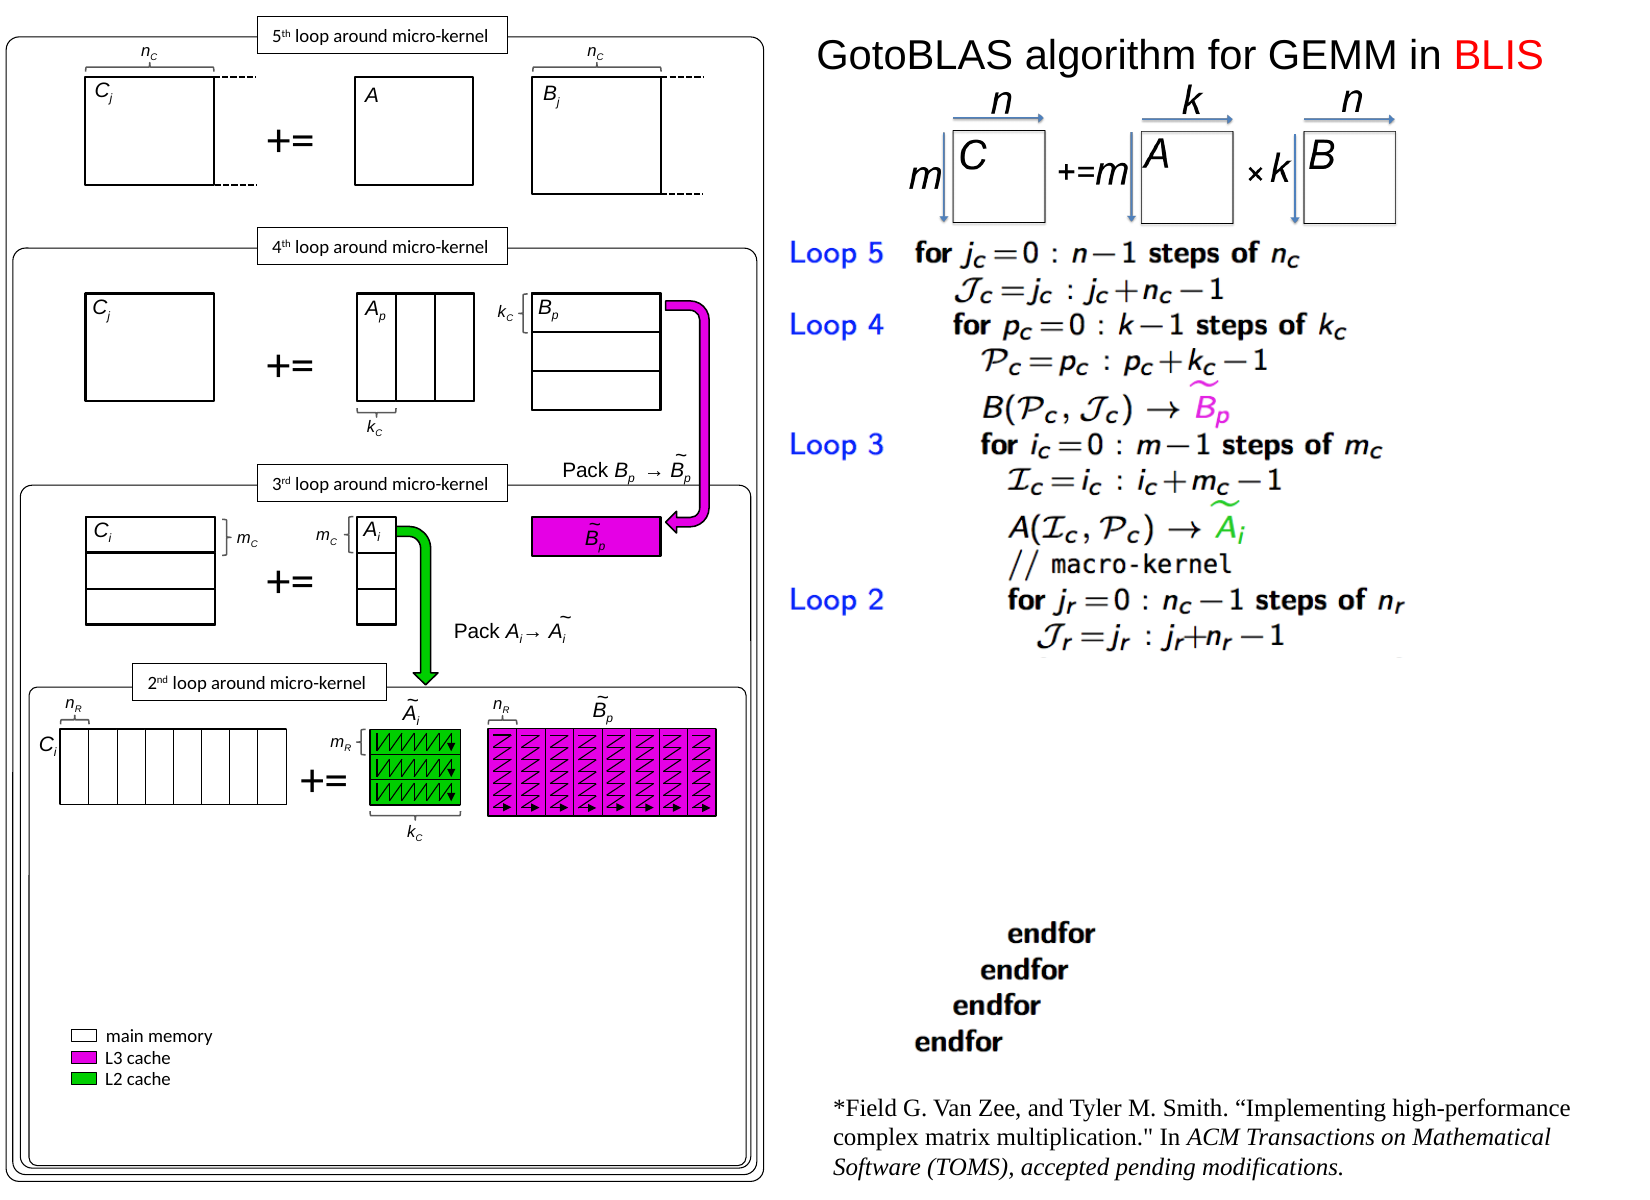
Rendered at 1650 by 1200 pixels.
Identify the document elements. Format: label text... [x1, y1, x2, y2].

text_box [75, 286, 661, 411]
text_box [12, 226, 757, 1175]
text_box nC [572, 32, 622, 67]
text_box [3, 34, 766, 1184]
text_box GotoBLAS algorithm for GEMM in BLIS [681, 20, 1650, 93]
picture [776, 59, 1634, 1067]
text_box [763, 433, 771, 490]
text_box *Field G. Van Zee, and Tyler M. Smith. “Implementing high-performance complex matrix multiplication." In ACM Transactions on Mathematical Software (TOMS), accepted pending modifications. [818, 1083, 1650, 1200]
text_box 5th loop around micro-kernel [257, 16, 508, 54]
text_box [77, 69, 704, 194]
text_box nC [126, 32, 176, 67]
